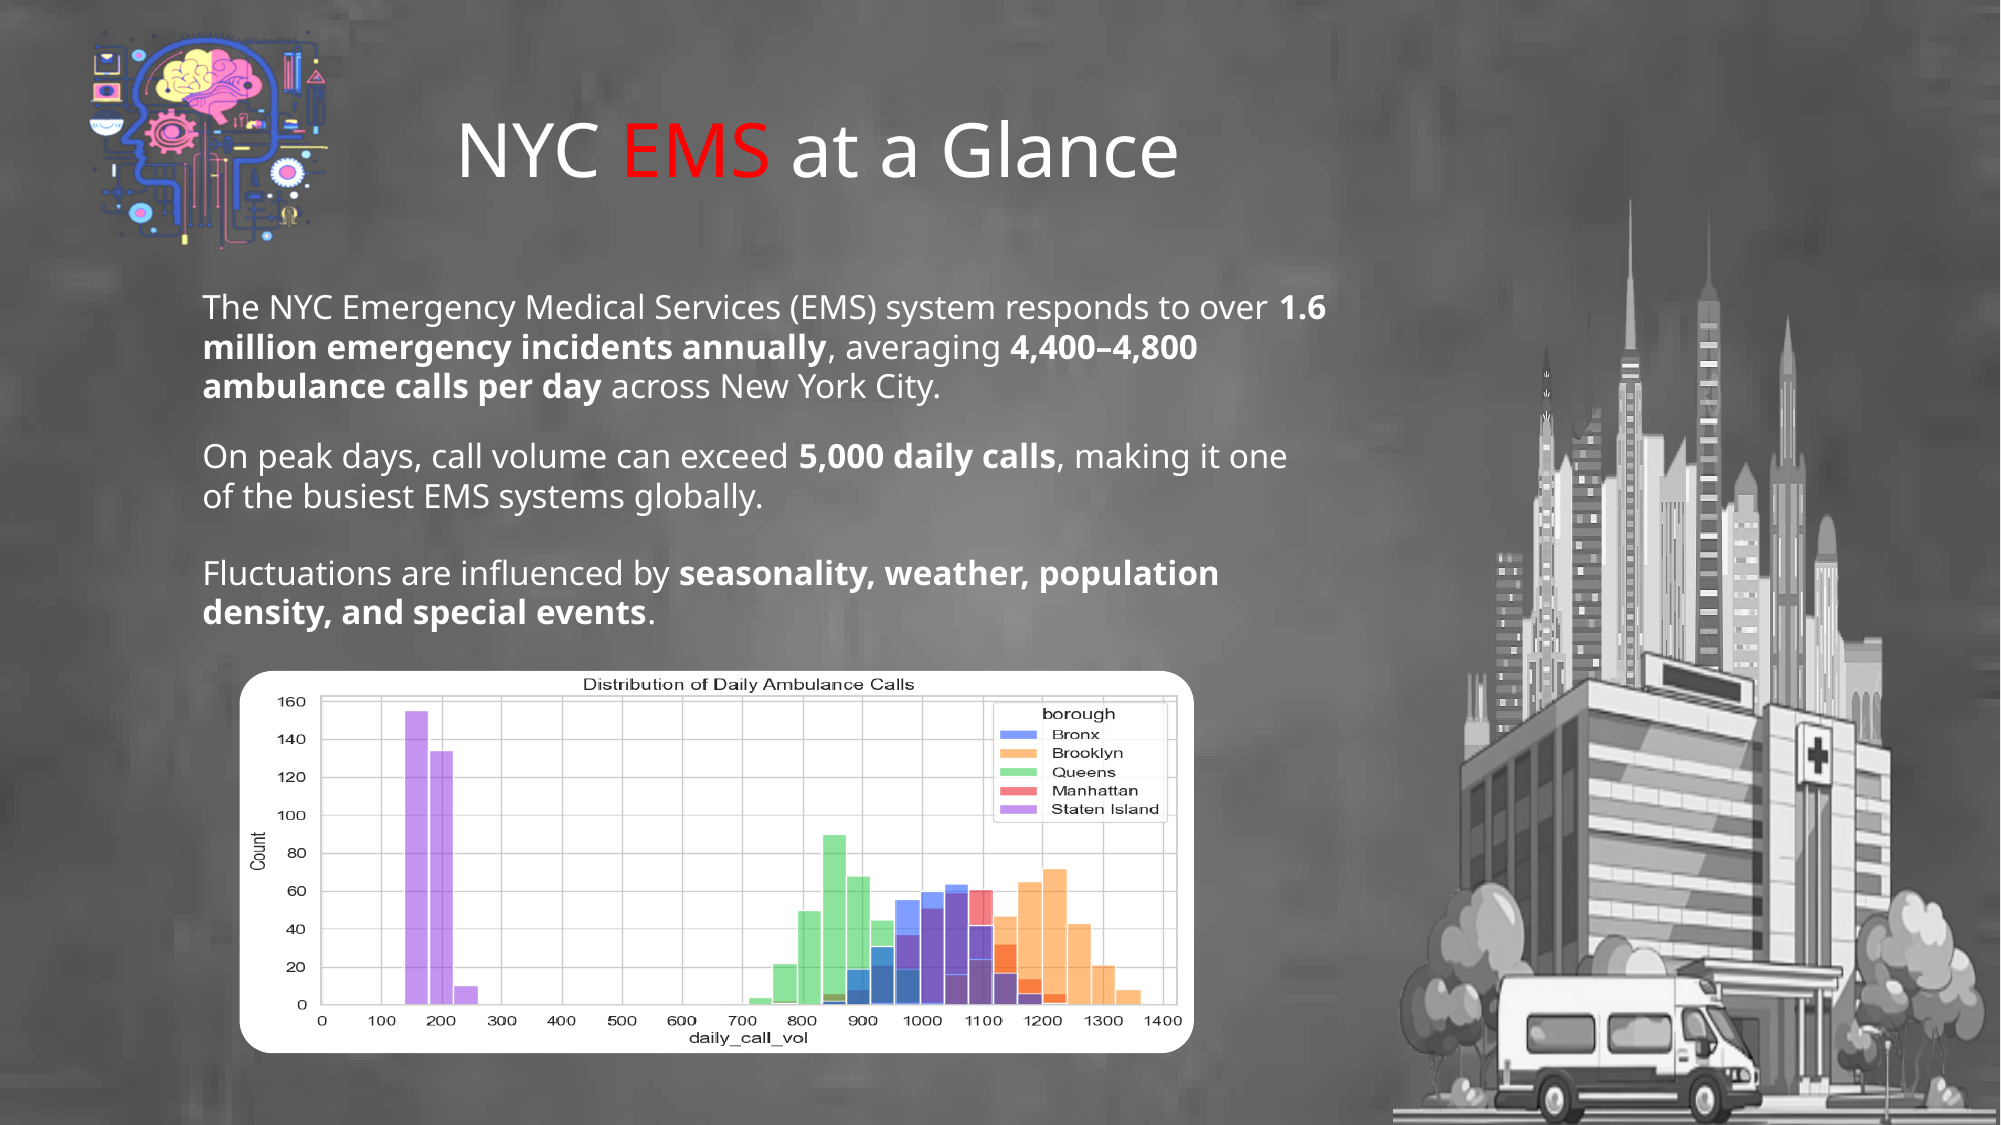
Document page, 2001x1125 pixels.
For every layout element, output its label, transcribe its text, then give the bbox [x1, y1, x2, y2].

text_box Fluctuations are influenced by seasonality, weather, population density, and special events. [187, 541, 1309, 642]
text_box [1393, 0, 1996, 1125]
picture [1996, 0, 2001, 1125]
text_box NYC EMS at a Glance [439, 91, 1270, 205]
picture [0, 0, 1393, 1125]
text_box The NYC Emergency Medical Services (EMS) system responds to over 1.6 million emergency incidents annually, averaging 4,400–4,800 ambulance calls per day across New York City. [185, 274, 1367, 415]
text_box On peak days, call volume can exceed 5,000 daily calls, making it one of the busiest EMS systems globally. [187, 424, 1309, 525]
